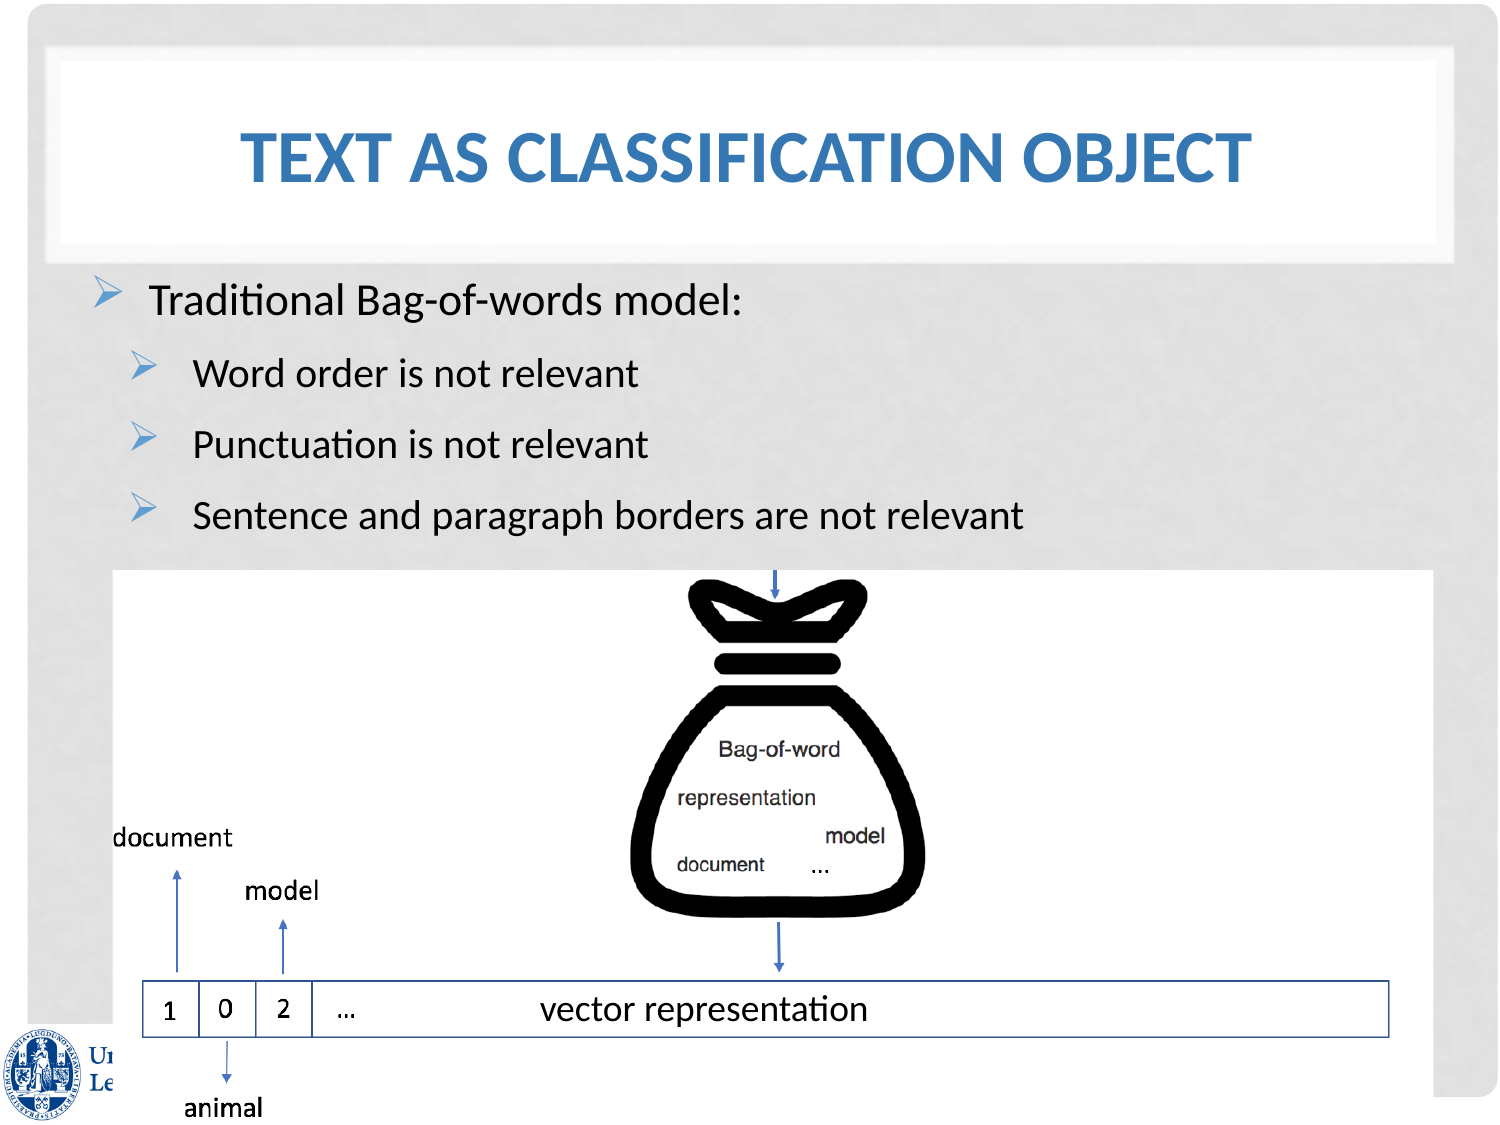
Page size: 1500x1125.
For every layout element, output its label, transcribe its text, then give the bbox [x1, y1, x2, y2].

title Text as classification object [69, 66, 1425, 238]
picture [0, 570, 1434, 1125]
list Traditional Bag-of-words model: Word order is not relevant Punctuation is not relevant Sentence and paragraph borders are not relevant [75, 262, 1425, 1005]
